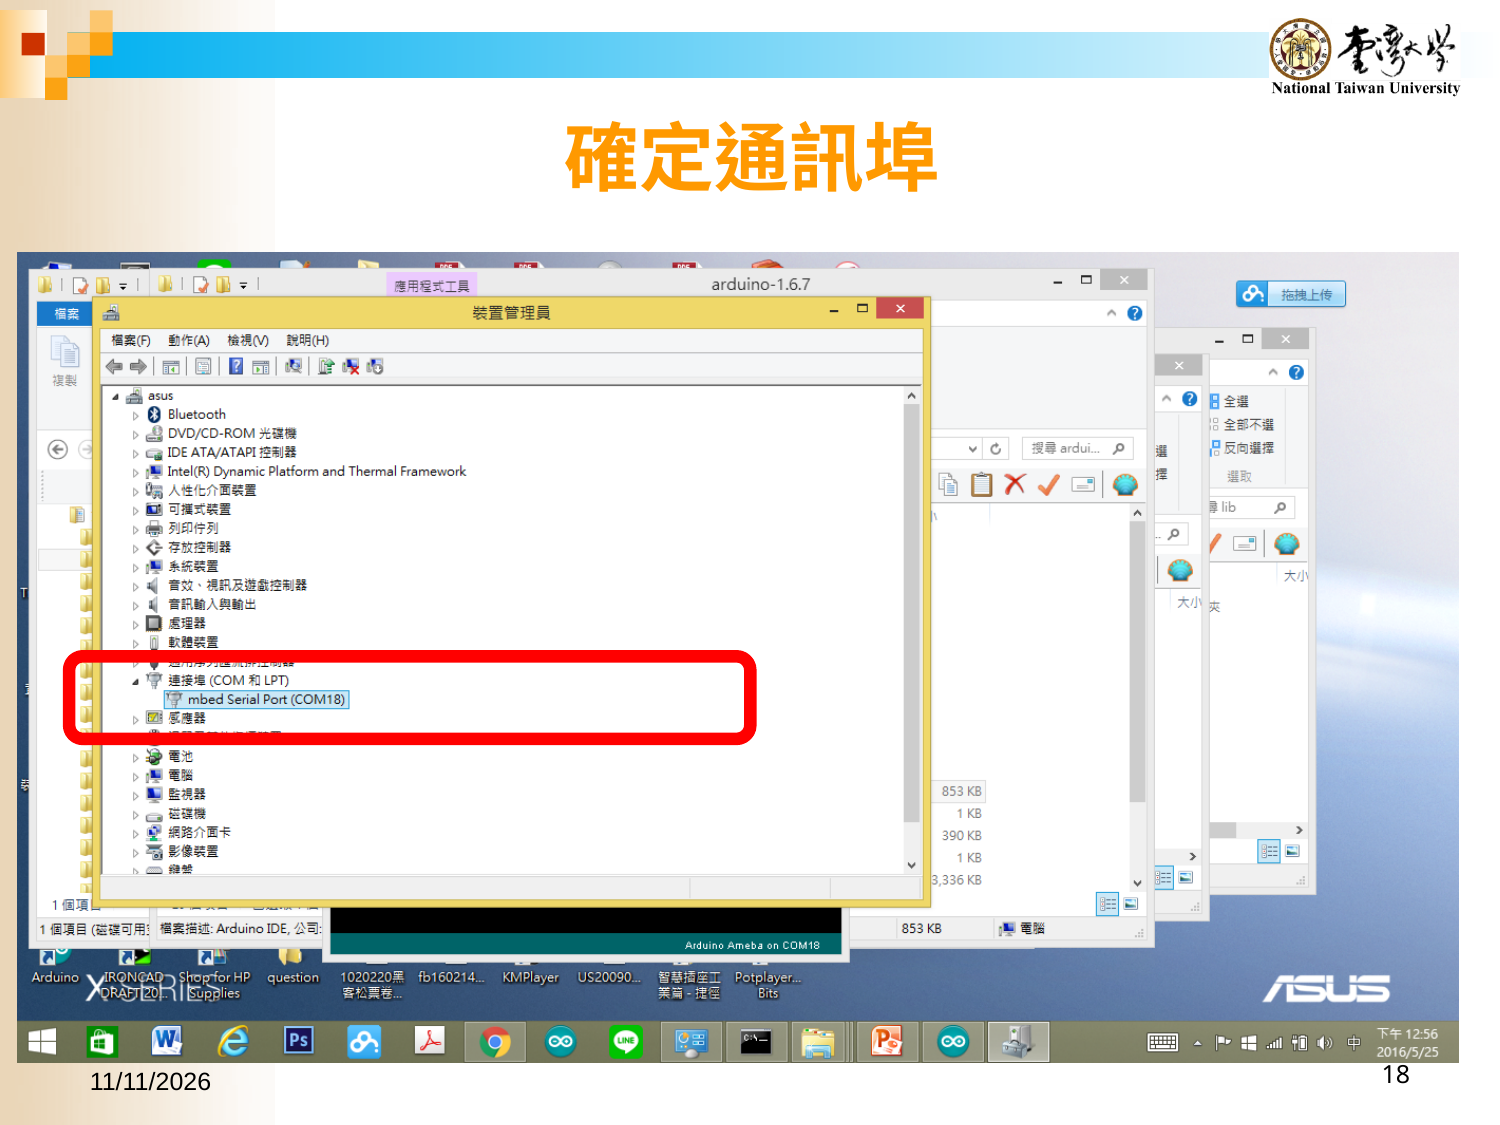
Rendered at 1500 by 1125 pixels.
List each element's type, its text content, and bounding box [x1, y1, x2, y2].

picture [1269, 18, 1463, 98]
text_box 18 [1074, 1072, 1425, 1100]
title 確定通訊埠 [76, 42, 1427, 251]
picture [17, 252, 1459, 1064]
text_box 2016/11/8 [75, 1072, 425, 1103]
